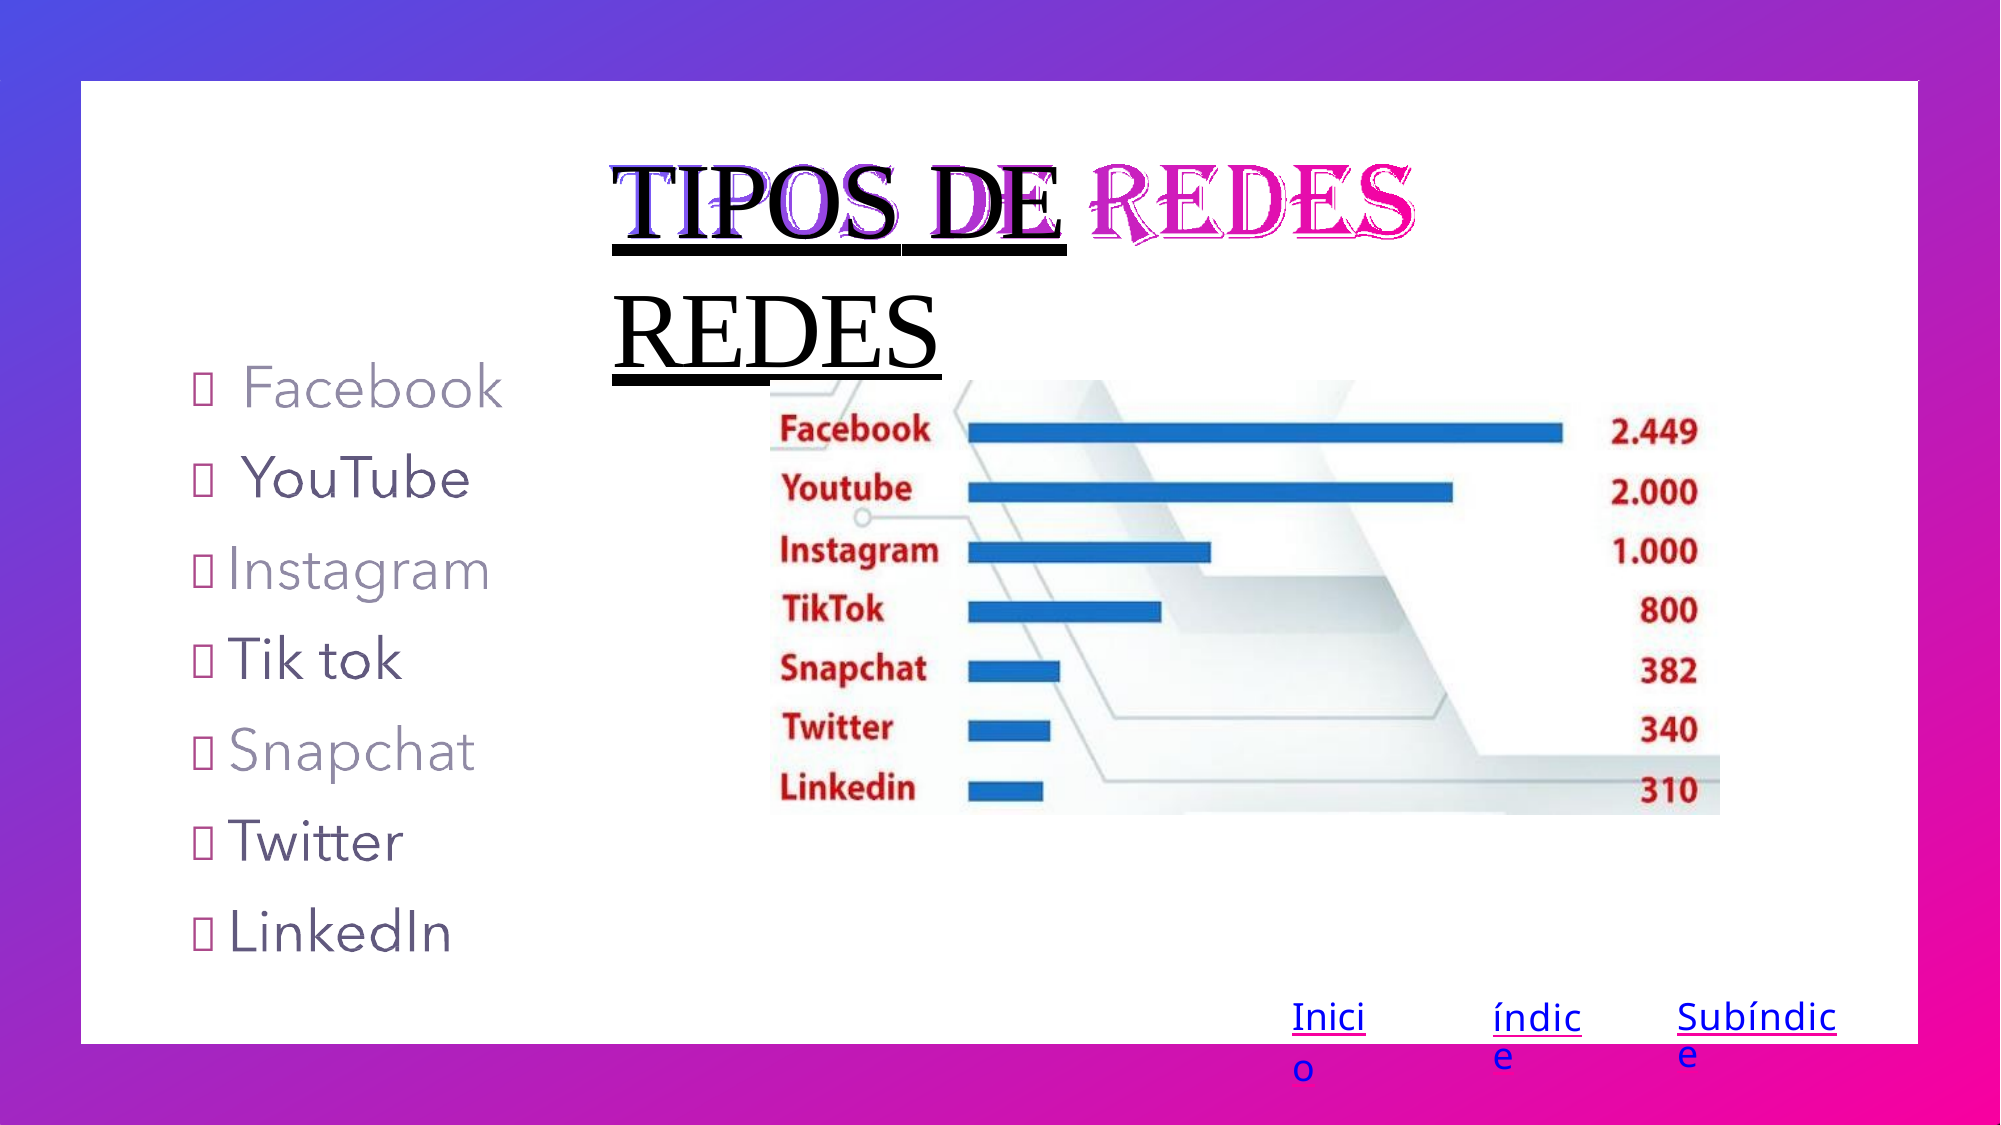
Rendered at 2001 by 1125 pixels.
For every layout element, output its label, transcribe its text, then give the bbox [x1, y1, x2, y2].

text_box [262, 924, 267, 952]
text_box [409, 910, 415, 952]
text_box [310, 907, 335, 952]
text_box [273, 469, 303, 499]
text_box [264, 638, 271, 644]
text_box [240, 456, 276, 498]
text_box [279, 634, 304, 679]
picture [0, 0, 2000, 1125]
text_box Subíndice [1674, 992, 1851, 1044]
text_box        [187, 357, 229, 961]
text_box [340, 650, 370, 680]
text_box índice [1490, 993, 1600, 1046]
text_box [441, 469, 469, 499]
text_box Inicio [1290, 992, 1387, 1095]
text_box [313, 825, 349, 862]
text_box [232, 910, 257, 952]
text_box [261, 910, 268, 917]
text_box [276, 923, 301, 952]
text_box [229, 637, 260, 679]
text_box [310, 470, 335, 499]
text_box [378, 634, 403, 679]
text_box [337, 923, 365, 953]
text_box [340, 456, 373, 498]
text_box [406, 453, 436, 499]
text_box [265, 651, 270, 679]
text_box [424, 923, 449, 952]
text_box [370, 907, 400, 953]
text_box [372, 470, 397, 499]
text_box [256, 833, 298, 861]
text_box [387, 832, 404, 861]
title TIPOS DE REDES [609, 127, 1418, 169]
text_box [229, 819, 260, 861]
text_box [352, 832, 380, 862]
text_box [319, 643, 337, 680]
title TIPOS DE REDES [609, 249, 1418, 390]
text_box [304, 833, 308, 861]
